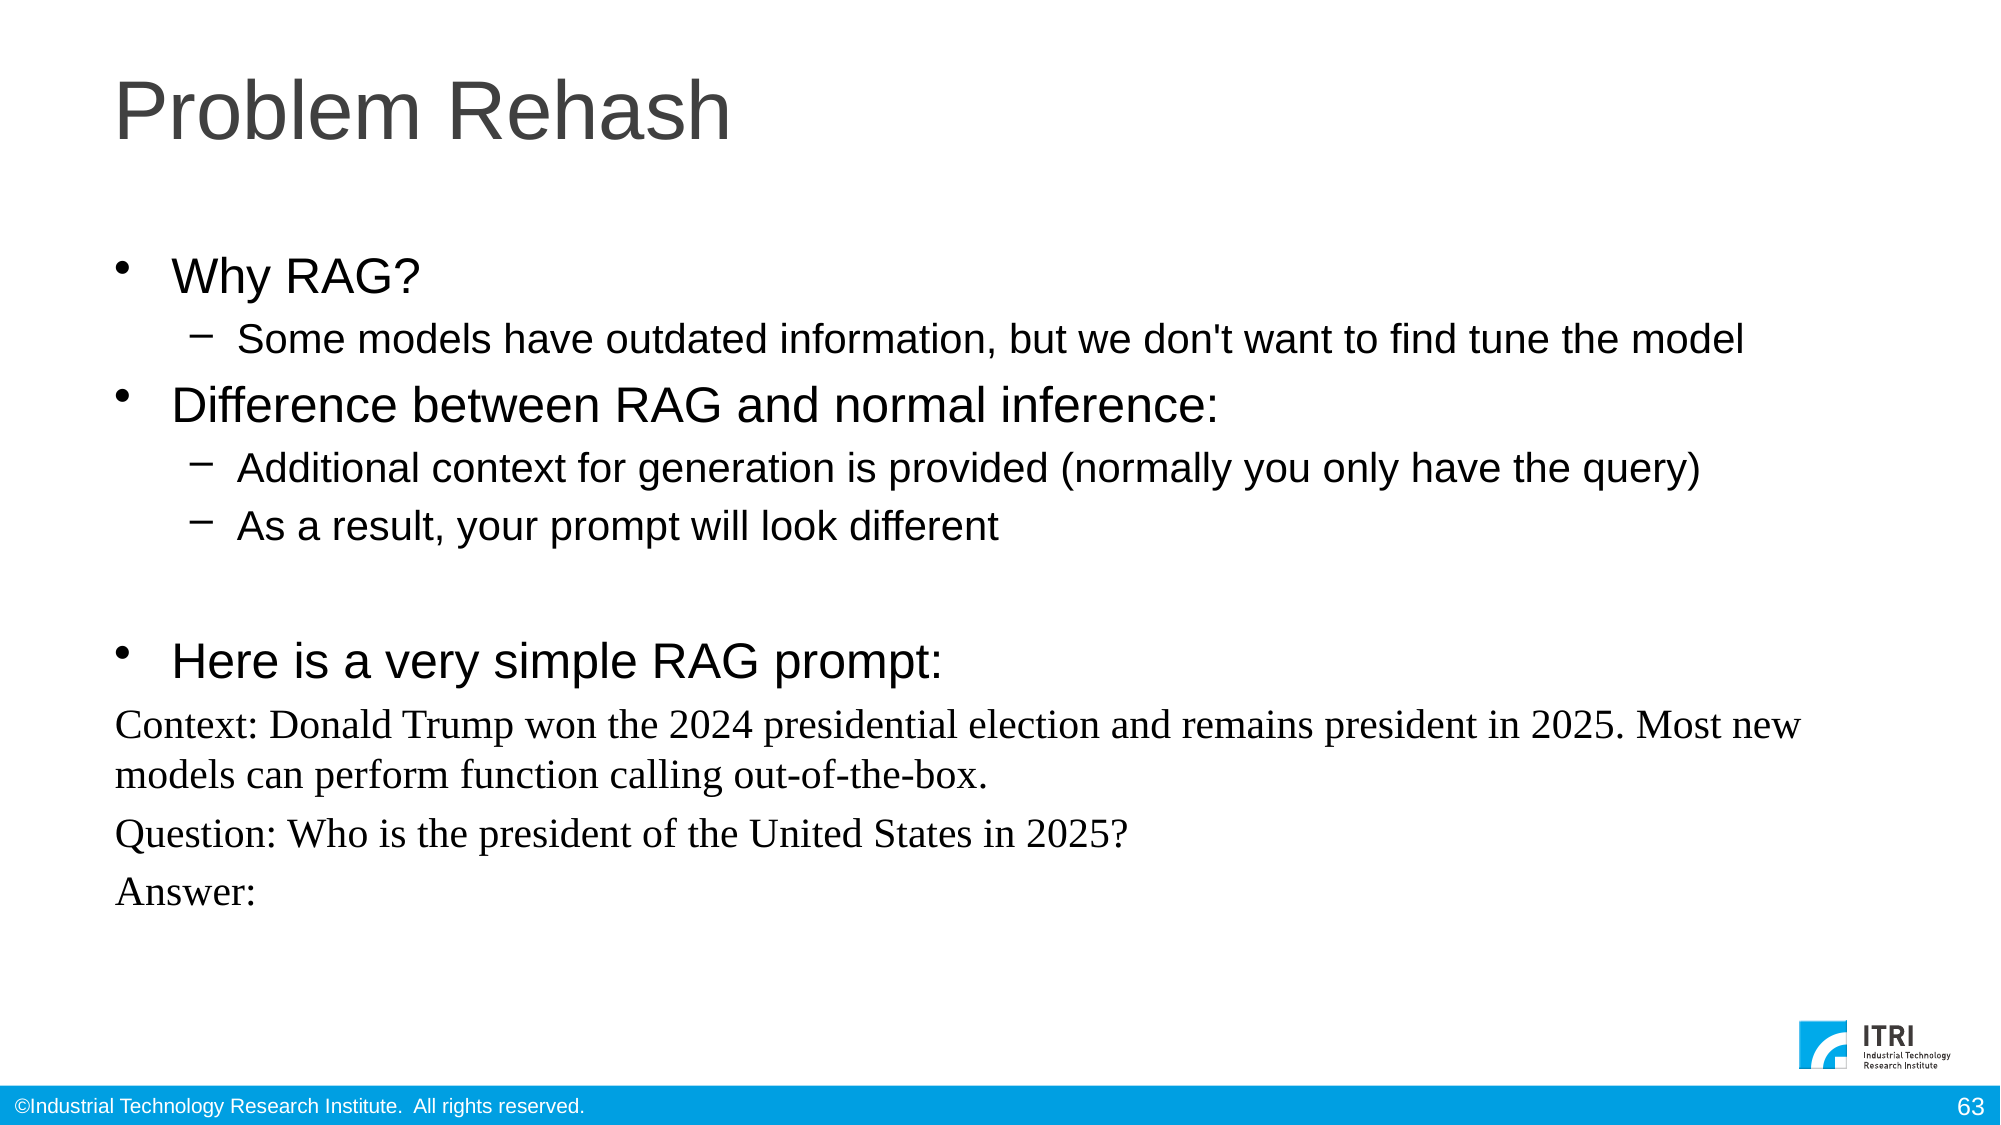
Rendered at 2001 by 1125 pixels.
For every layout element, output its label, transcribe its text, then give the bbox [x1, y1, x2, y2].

list Why RAG? Some models have outdated information, but we don't want to find tune the model Difference between RAG and normal inference: Additional context for generation is provided (normally you only have the query) As a result, your prompt will look different Here is a very simple RAG prompt: Context: Donald Trump won the 2024 presidential election and remains president in 2025. Most new models can perform function calling out-of-the-box. Question: Who is the president of the United States in 2025? Answer: [99, 236, 1930, 1017]
slide_number 63 [1874, 1085, 2000, 1125]
title Problem Rehash [98, 48, 1930, 198]
